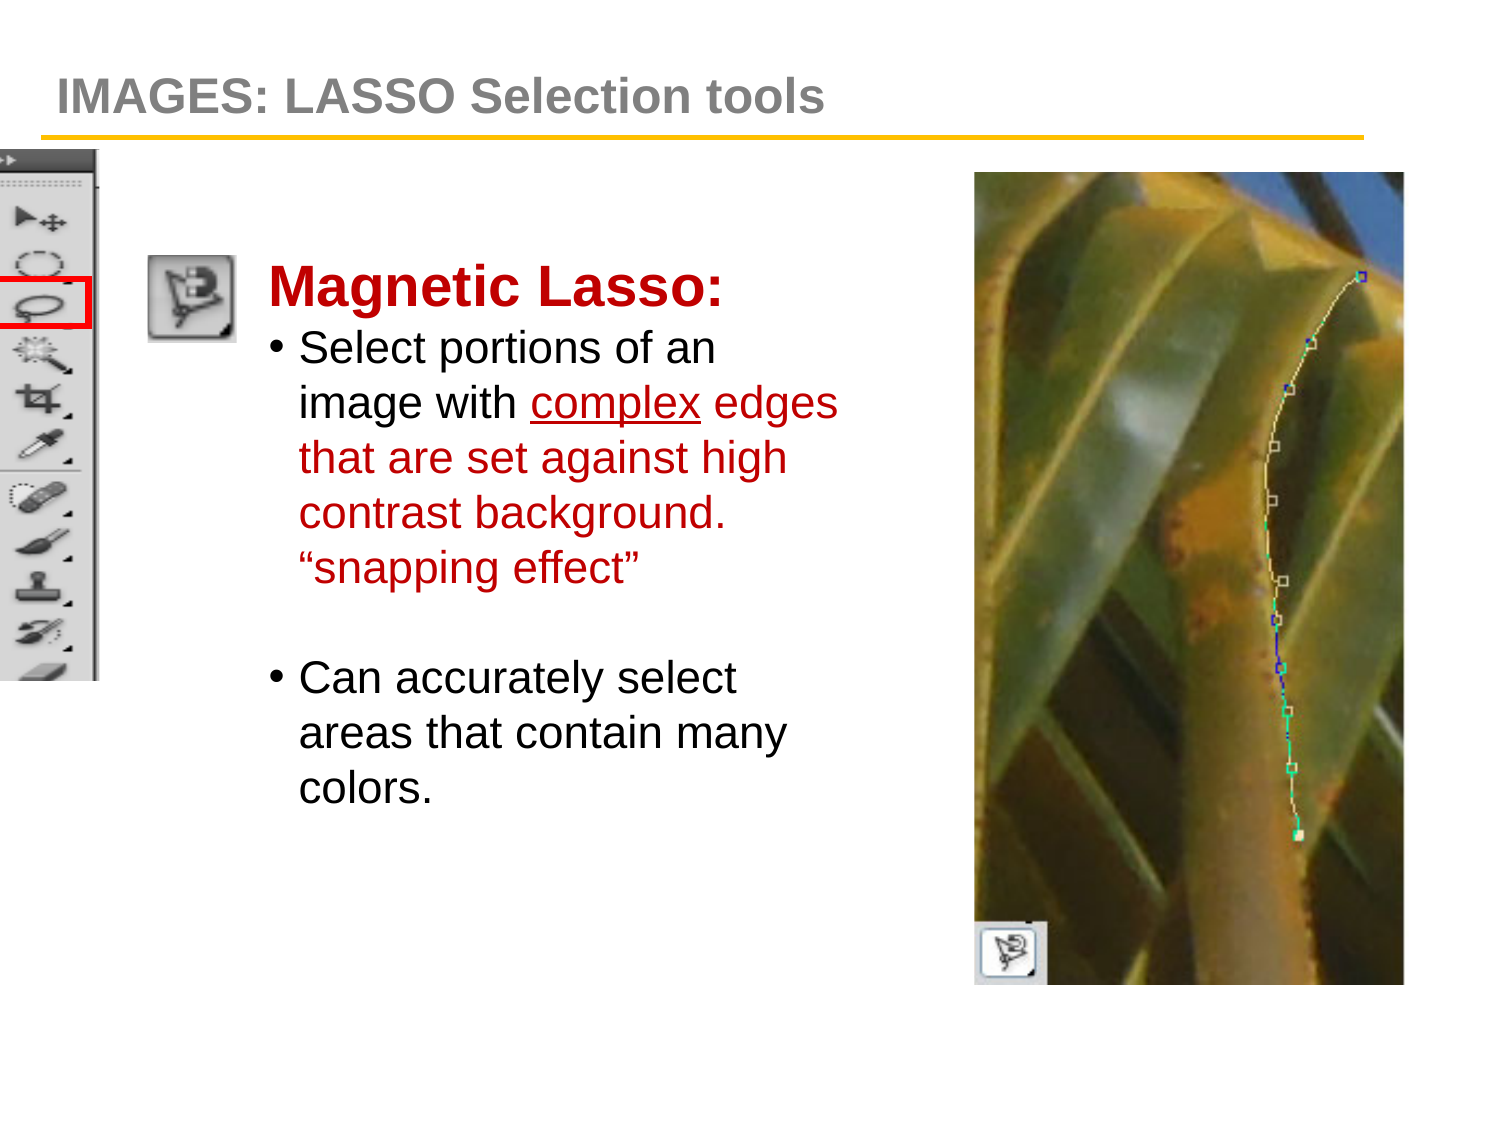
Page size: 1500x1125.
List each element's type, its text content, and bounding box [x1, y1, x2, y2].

picture [147, 255, 237, 344]
picture [0, 148, 100, 681]
text_box IMAGES: LASSO Selection tools [41, 30, 1400, 157]
picture [974, 172, 1412, 985]
text_box Magnetic Lasso: Select portions of an image with complex edges that are set against high contrast background. “snapping effect” Can accurately select areas that contain many colors. [253, 146, 869, 820]
